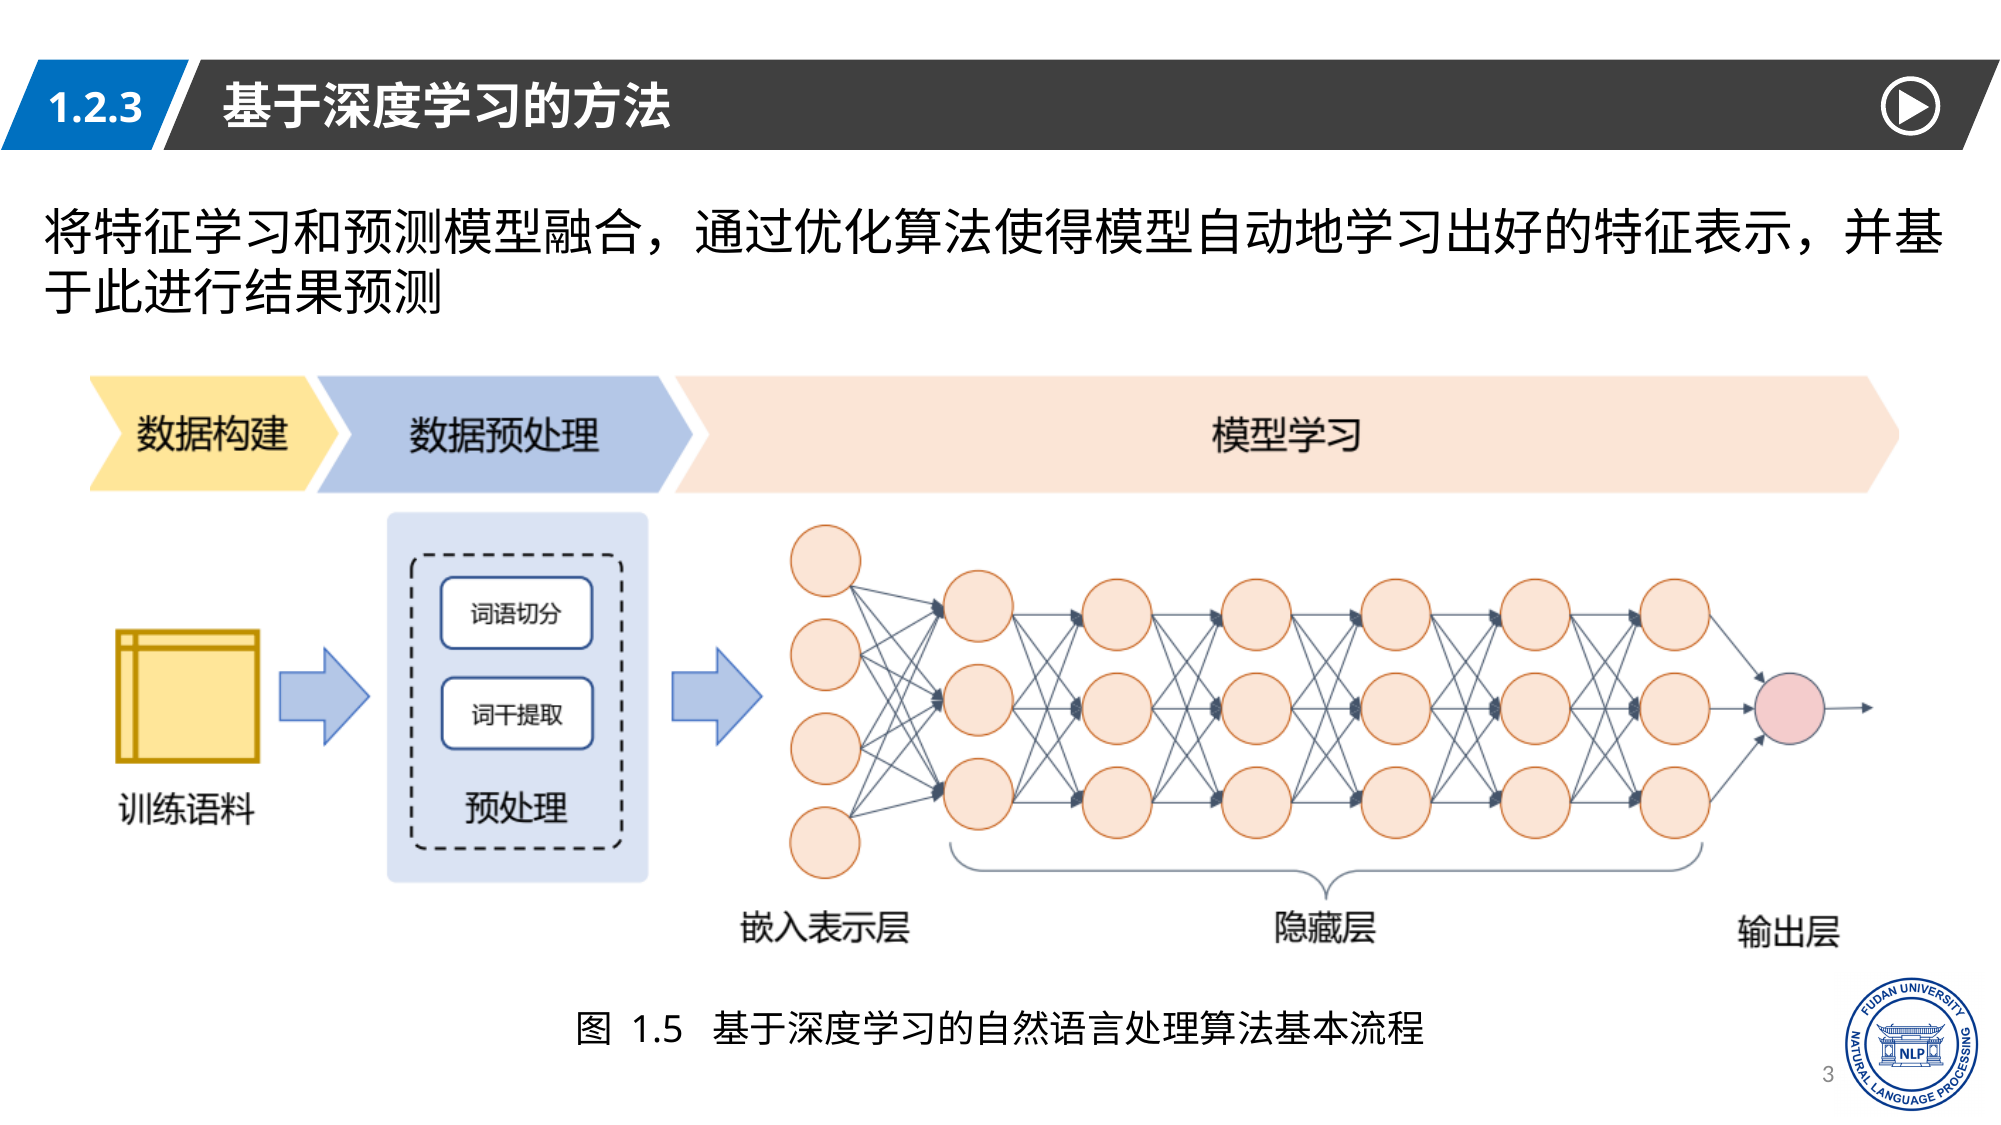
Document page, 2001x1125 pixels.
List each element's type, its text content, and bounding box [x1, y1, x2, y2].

text_box [1, 89, 157, 150]
text_box [163, 59, 2000, 150]
text_box [32, 59, 189, 120]
text_box 将特征学习和预测模型融合，通过优化算法使得模型自动地学习出好的特征表示，并基于此进行结果预测 [29, 192, 1971, 328]
text_box 图 1.5 基于深度学习的自然语言处理算法基本流程 [500, 997, 1500, 1057]
slide_number 34 [1412, 1042, 1863, 1103]
picture [89, 374, 1900, 963]
picture [1834, 972, 1985, 1117]
text_box 1.2.3 [26, 73, 164, 138]
text_box 基于深度学习的方法 [207, 66, 687, 142]
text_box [1883, 78, 1939, 134]
